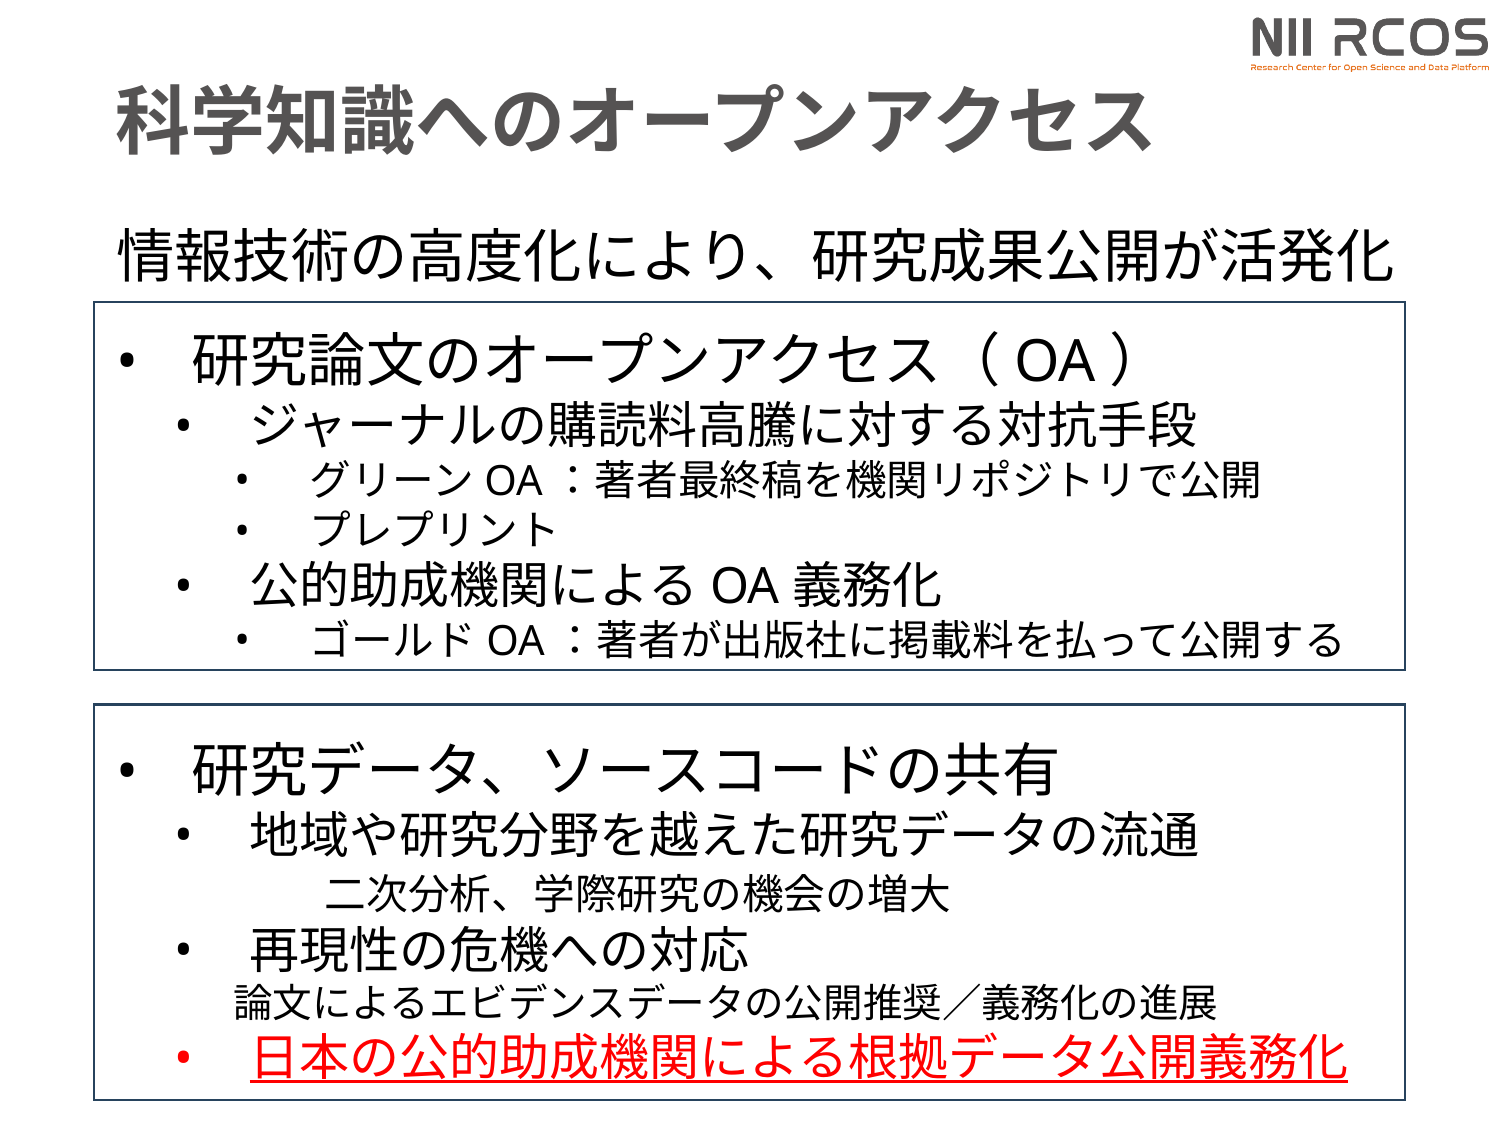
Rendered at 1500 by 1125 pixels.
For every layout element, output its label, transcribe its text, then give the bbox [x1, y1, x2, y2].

picture [1251, 17, 1489, 72]
text_box [93, 301, 1406, 671]
text_box [93, 703, 1406, 1101]
title 科学知識へのオープンアクセス [100, 59, 1400, 178]
list 情報技術の高度化により、研究成果公開が活発化 研究論文のオープンアクセス（OA） ジャーナルの購読料高騰に対する対抗手段 グリーンOA：著者最終稿を機関リポジトリで公開 プレプリント 公的助成機関によるOA義務化 ゴールドOA：著者が出版社に掲載料を払って公開する 研究データ、ソースコードの共有 地域や研究分野を越えた研究データの流通 二次分析、学際研究の機会の増大 再現性の危機への対応 論文によるエビデンスデータの公開推奨／義務化の進展 日本の公的助成機関による根拠データ公開義務化 [100, 211, 1469, 1125]
